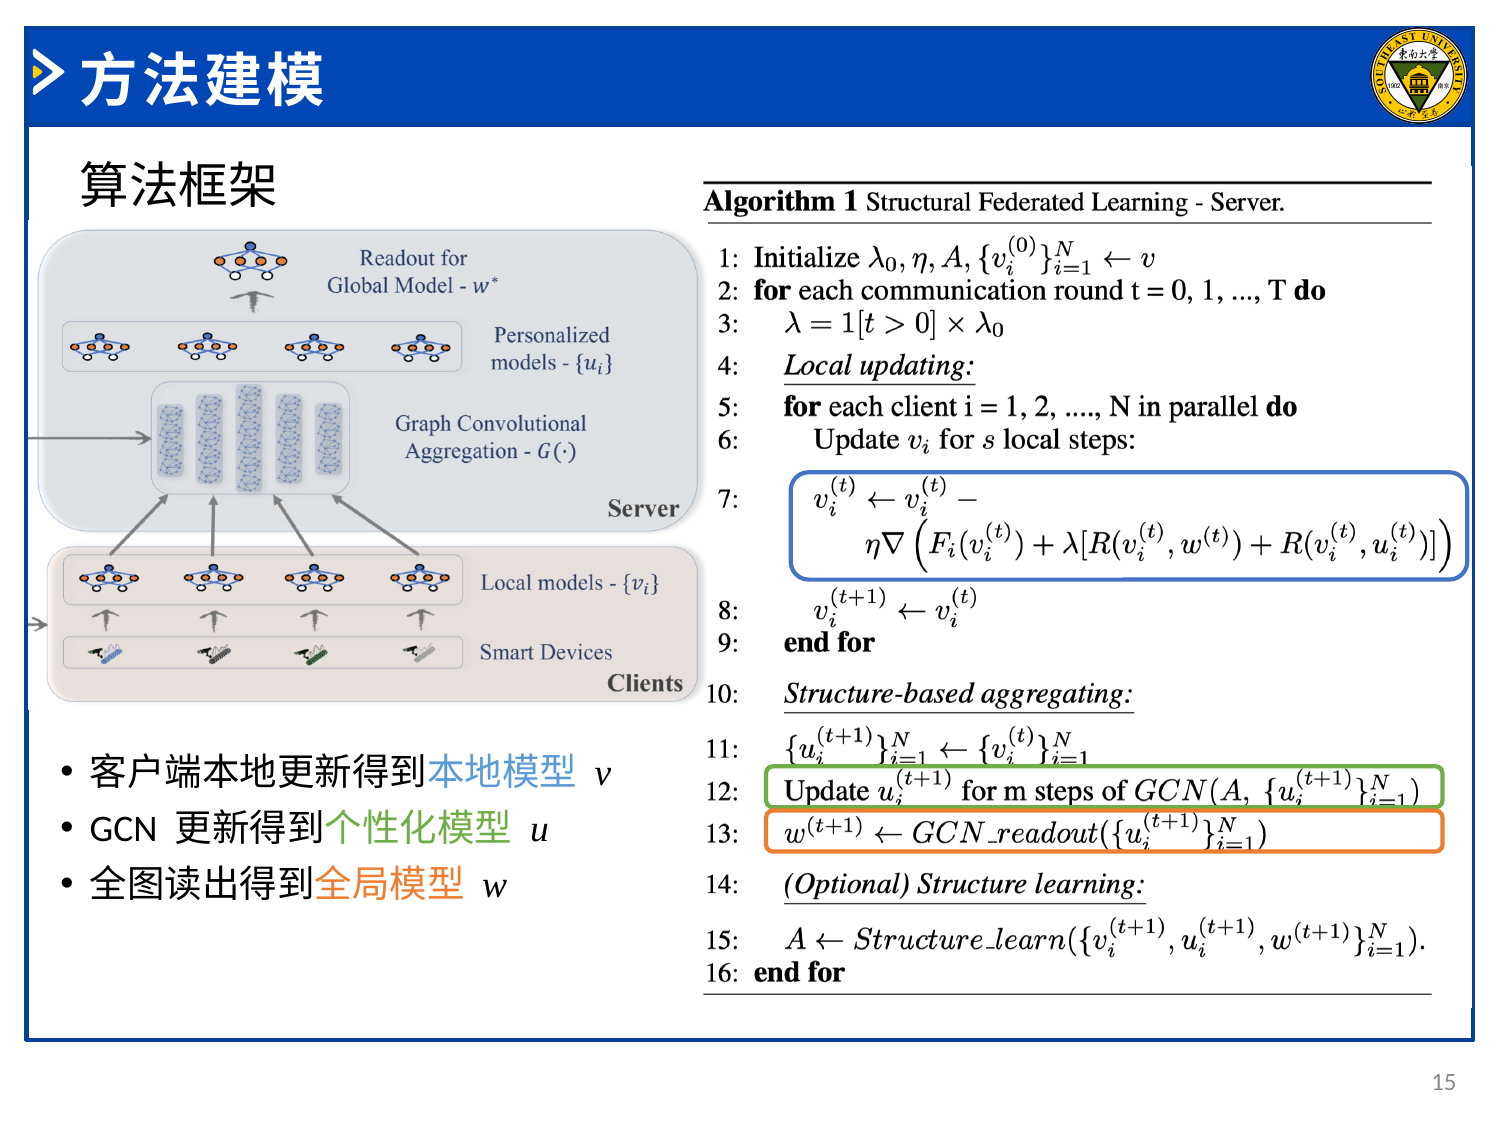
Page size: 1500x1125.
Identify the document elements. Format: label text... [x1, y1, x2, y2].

picture [28, 166, 1472, 1008]
list 算法框架 [64, 146, 1468, 220]
title 方法建模 [64, 35, 1307, 122]
slide_number 15 [1382, 1051, 1472, 1111]
picture [1370, 27, 1468, 124]
text_box 客户端本地更新得到本地模型 v GCN 更新得到个性化模型 u 全图读出得到全局模型 w [39, 729, 627, 913]
